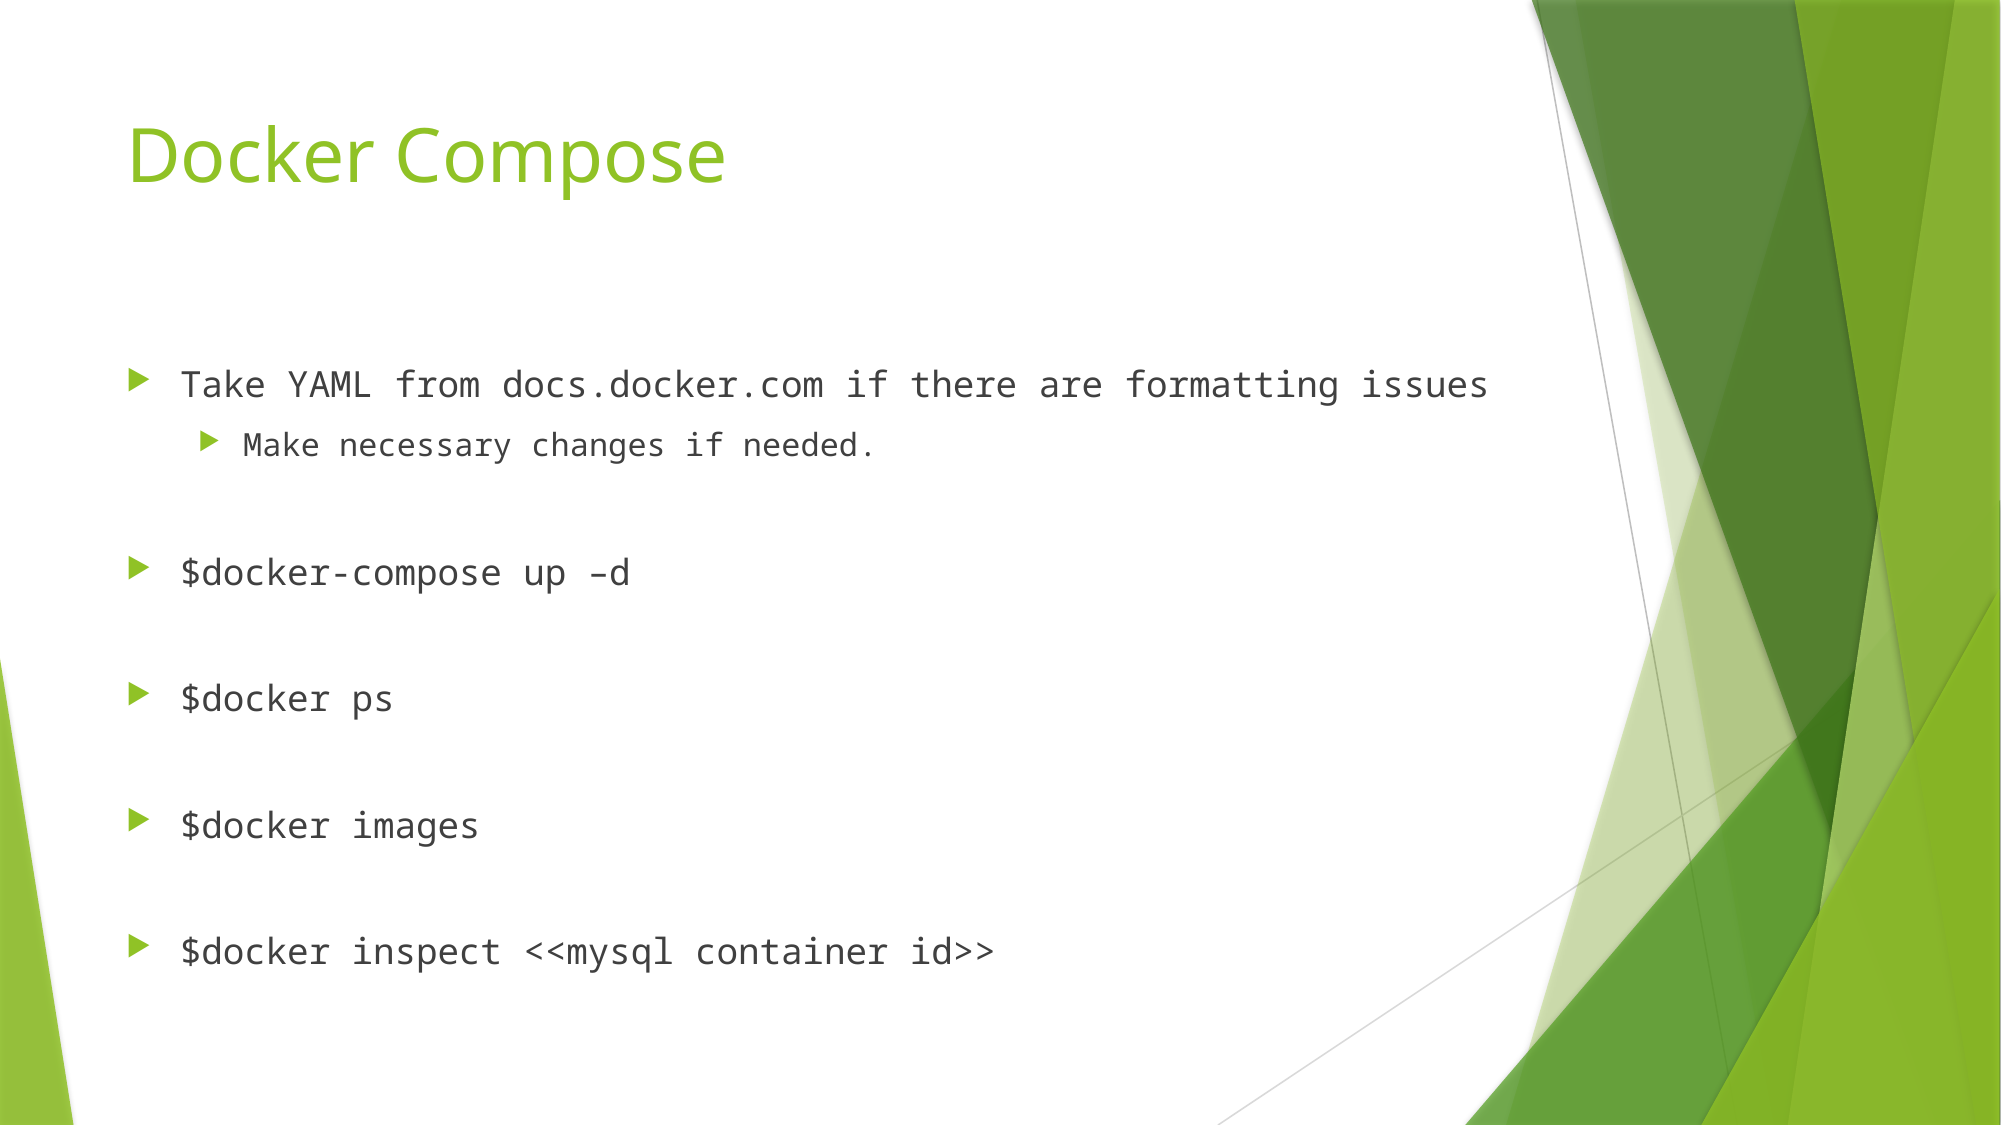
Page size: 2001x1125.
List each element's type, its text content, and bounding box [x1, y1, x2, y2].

list Take YAML from docs.docker.com if there are formatting issues Make necessary changes if needed. $docker-compose up –d $docker ps $docker images $docker inspect <<mysql container id>> [111, 354, 1522, 992]
title Docker Compose [111, 99, 1522, 317]
